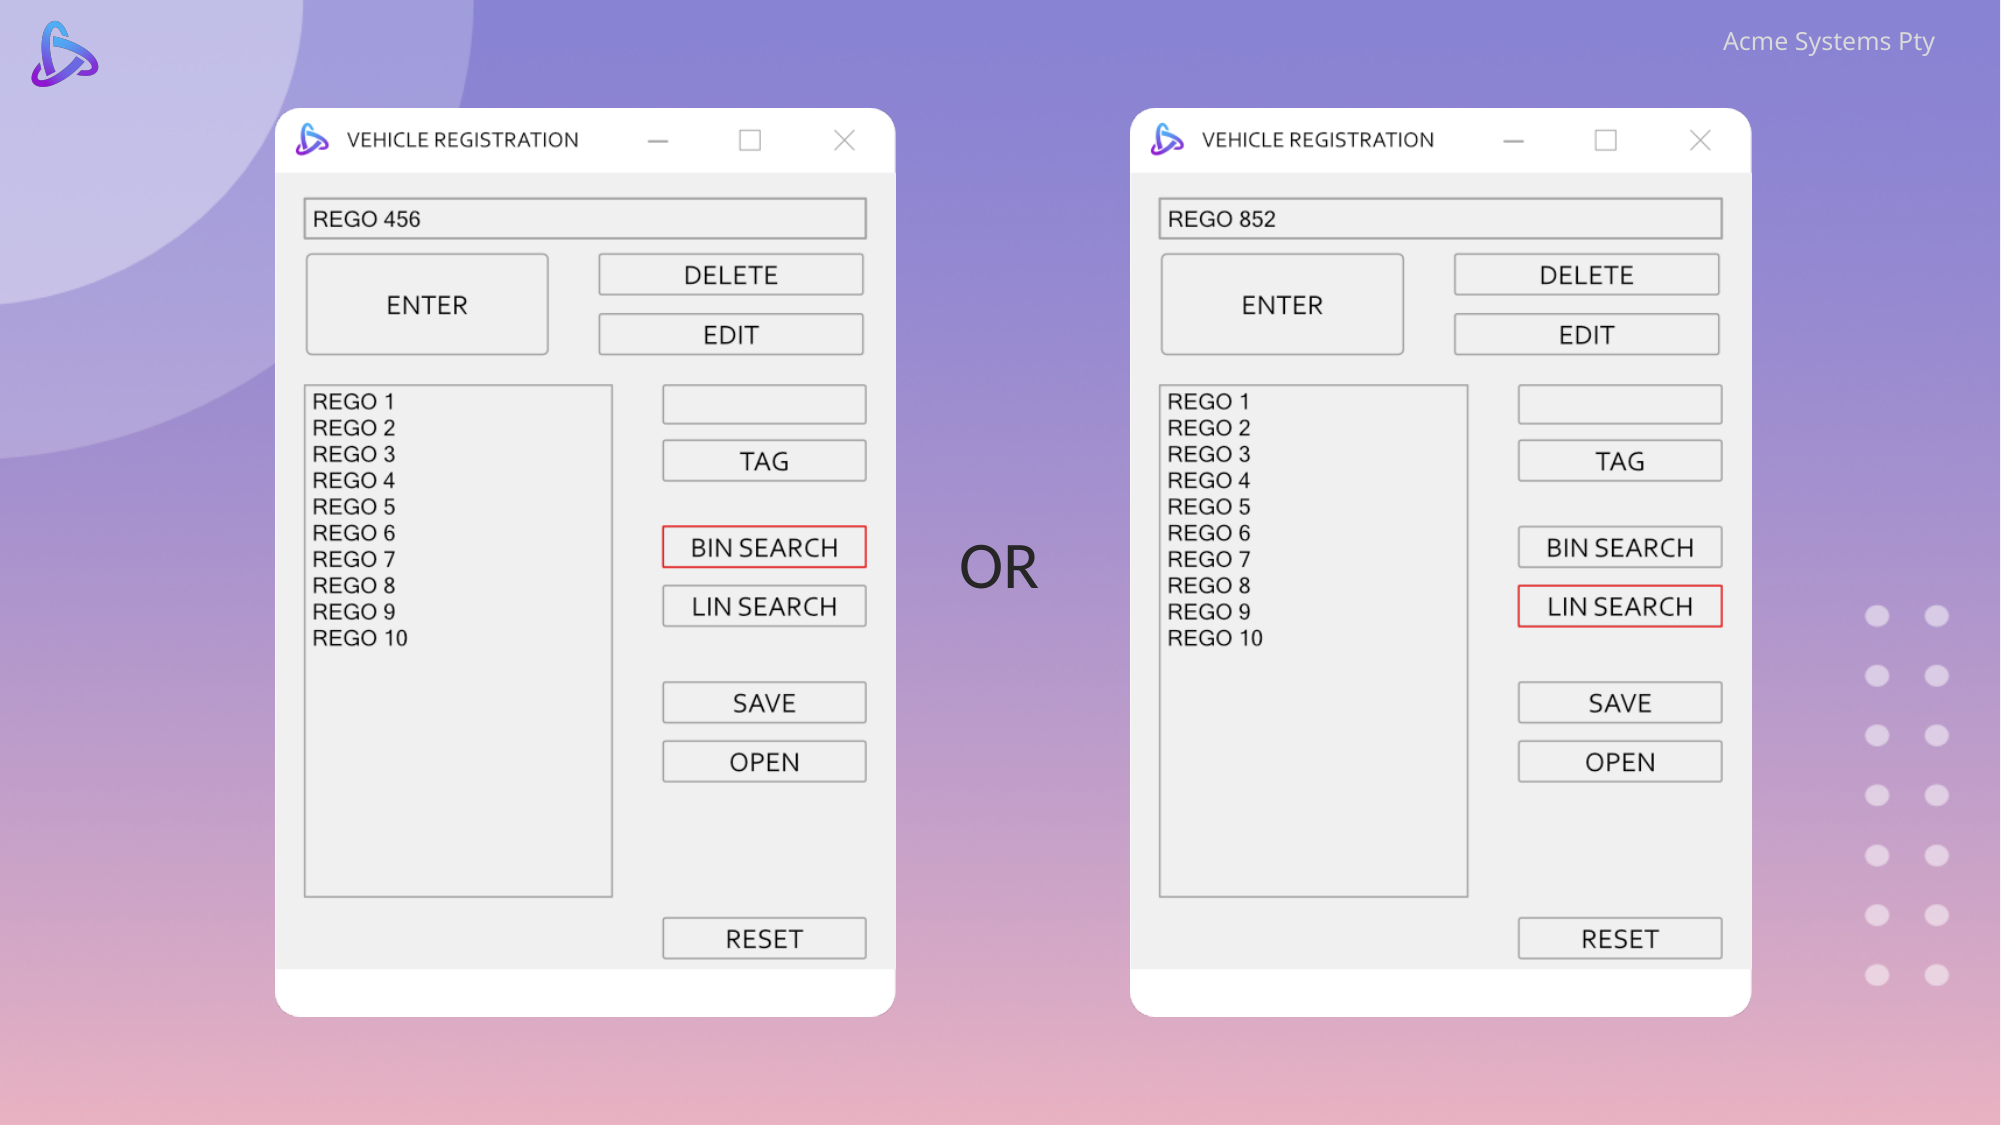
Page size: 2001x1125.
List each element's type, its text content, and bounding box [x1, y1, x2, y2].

picture [0, 0, 2001, 1125]
text_box Acme Systems Pty [1708, 17, 2000, 63]
text_box OR [944, 514, 1056, 610]
